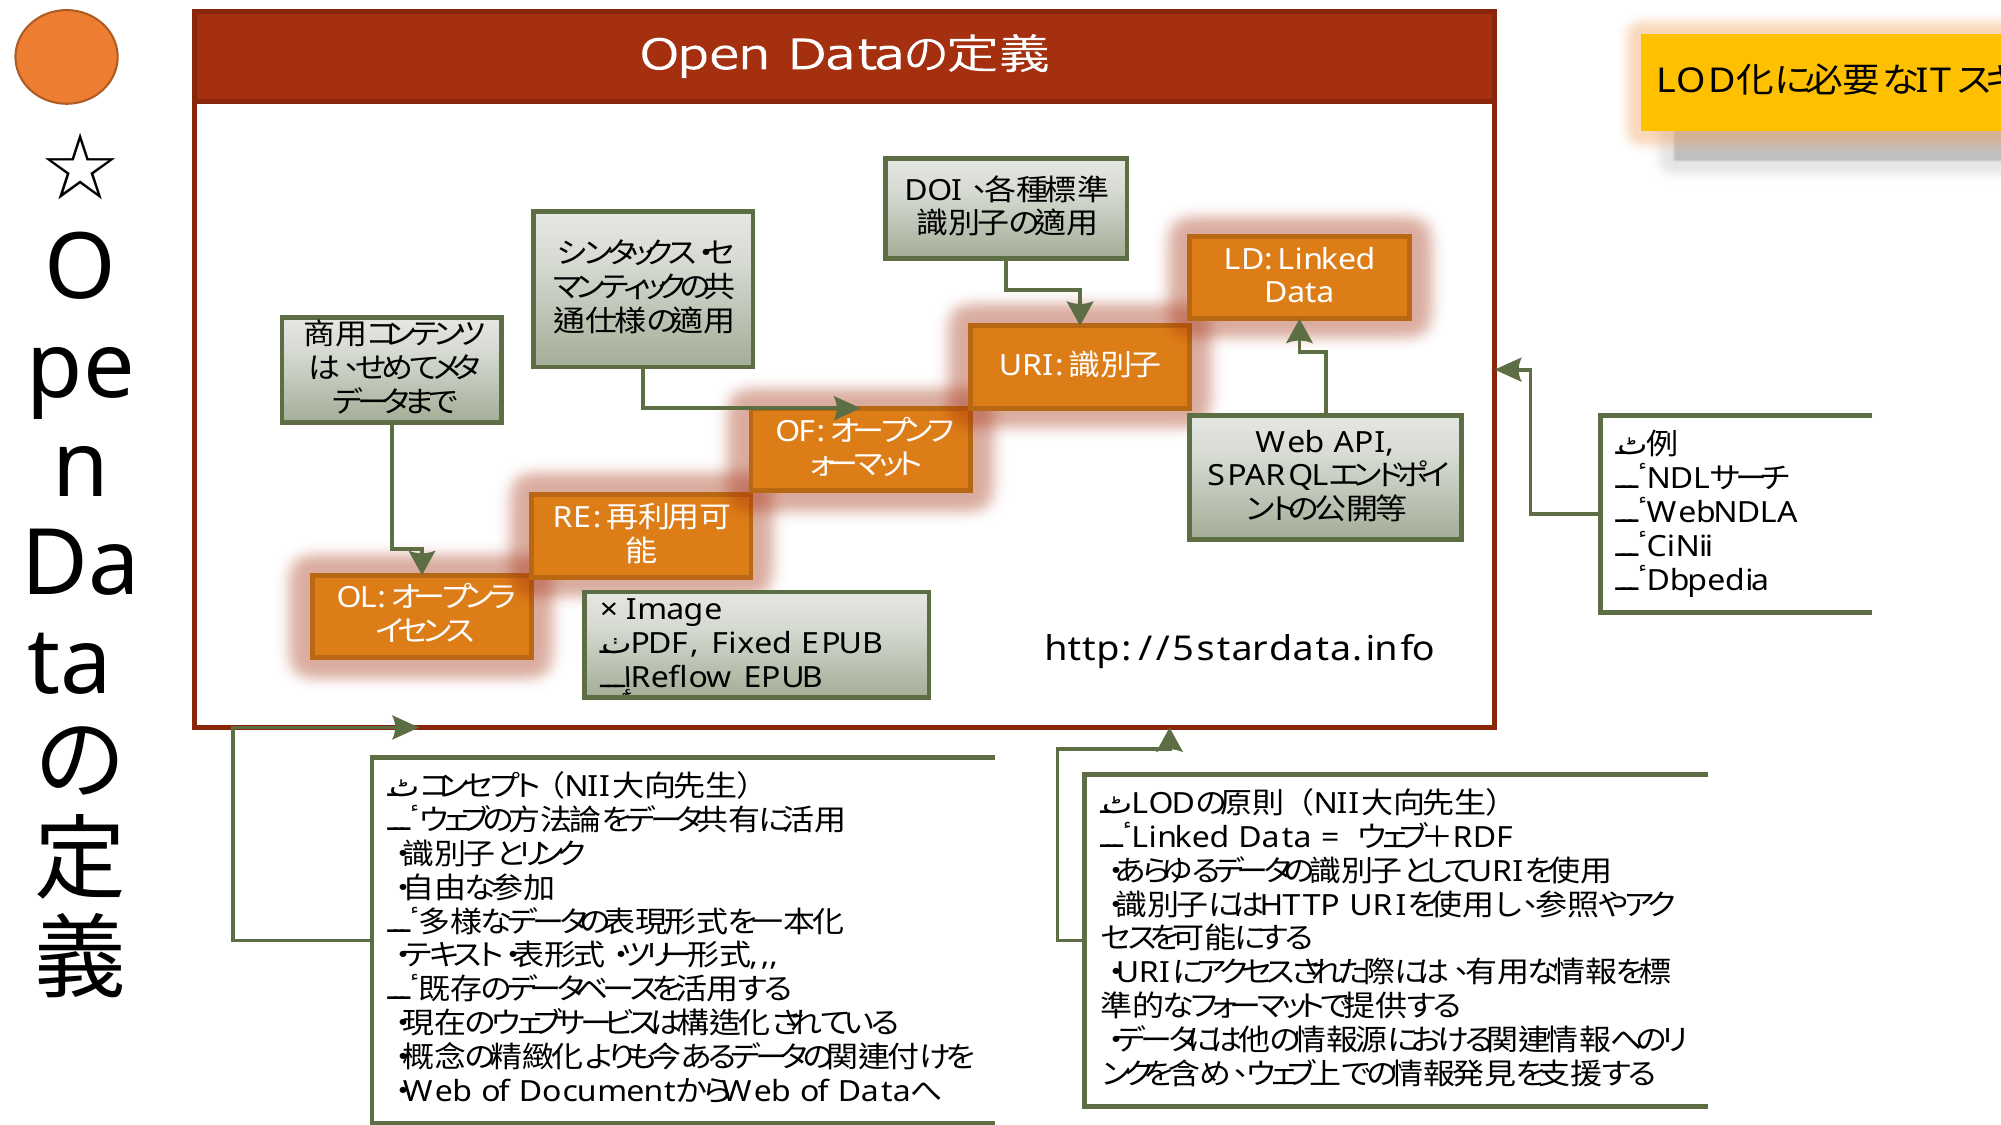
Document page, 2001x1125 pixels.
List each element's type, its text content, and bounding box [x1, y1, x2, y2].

title ☆ Open Dataの定義 [13, 5, 149, 1125]
text_box [14, 9, 119, 105]
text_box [187, 5, 2000, 1125]
